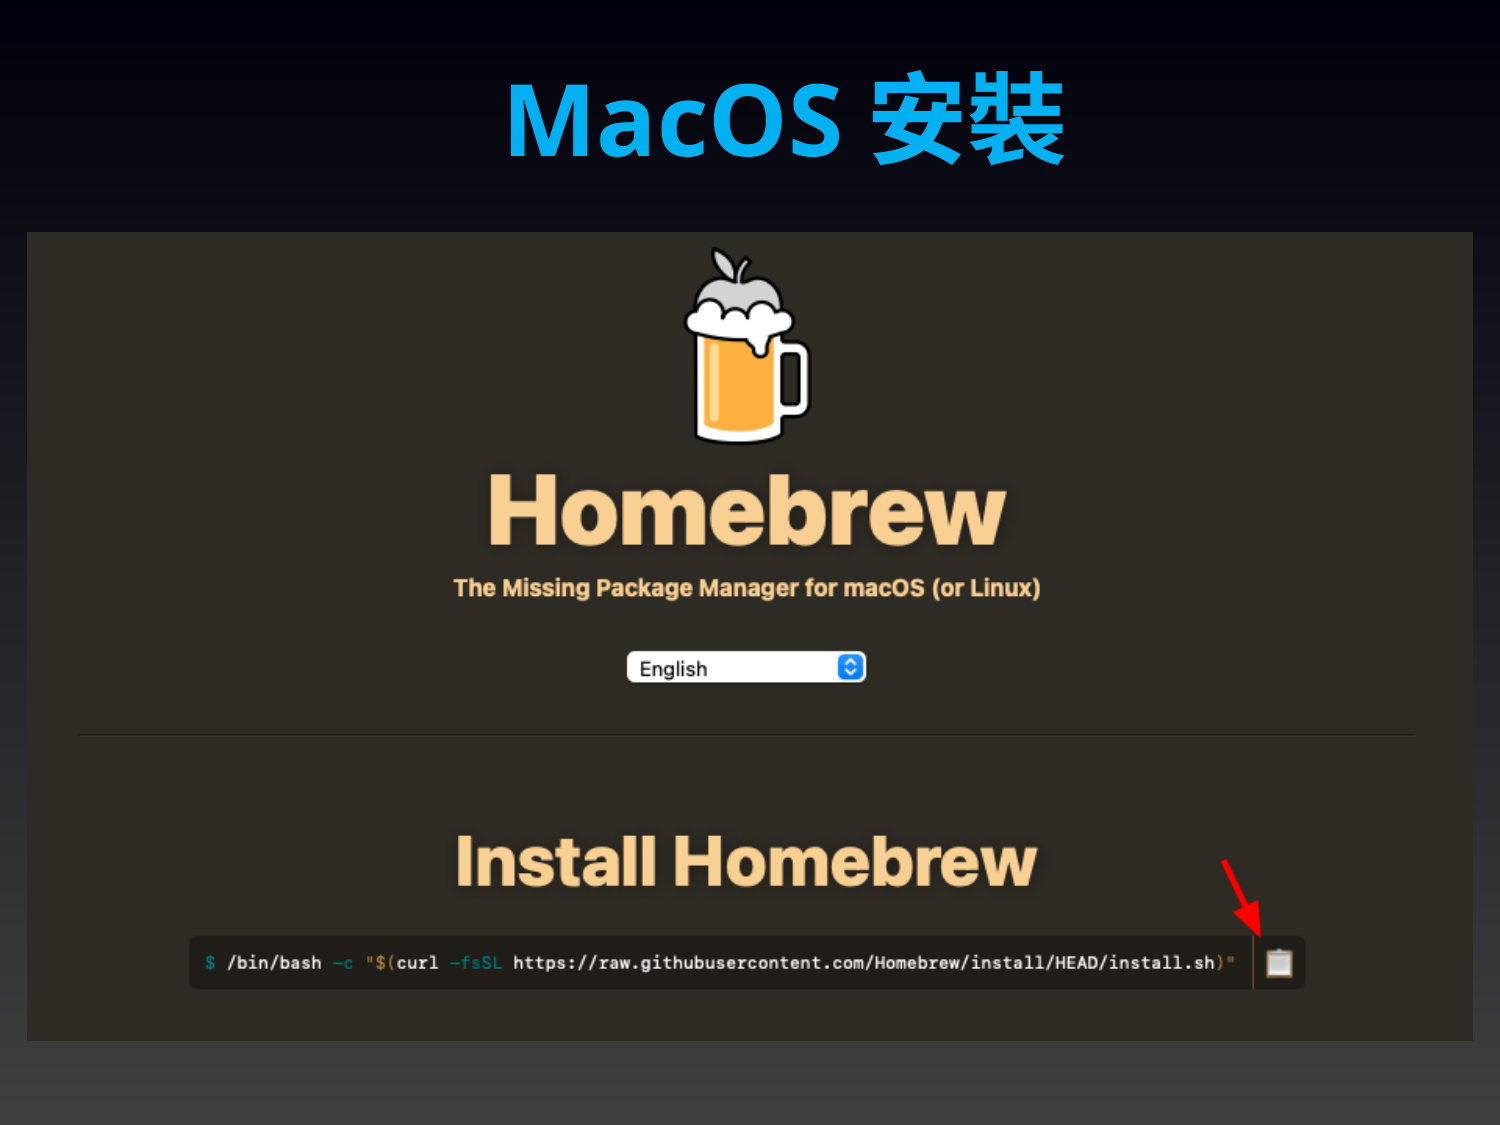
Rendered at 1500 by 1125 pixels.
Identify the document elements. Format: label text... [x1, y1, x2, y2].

picture [26, 231, 1473, 1041]
text_box MacOS安裝 [487, 28, 1244, 191]
